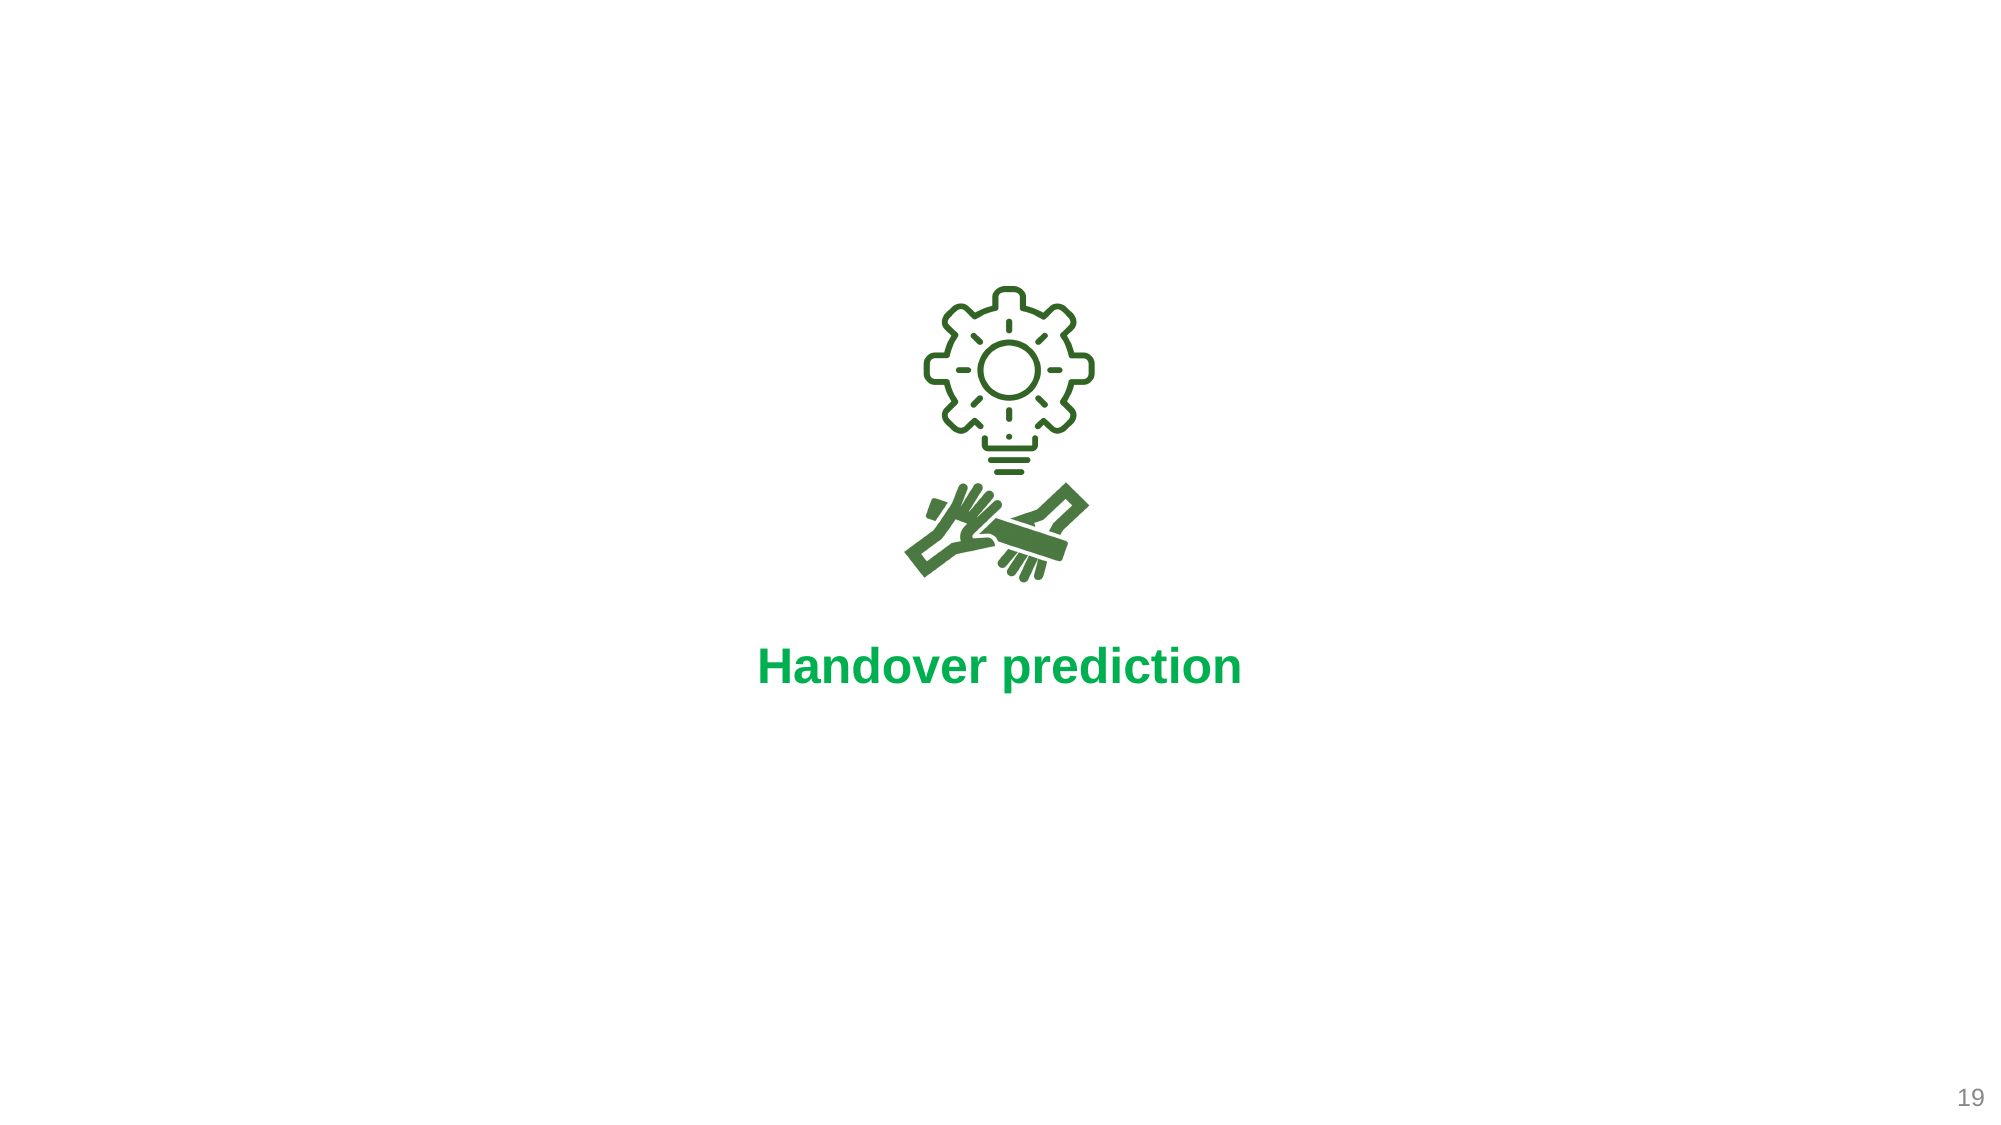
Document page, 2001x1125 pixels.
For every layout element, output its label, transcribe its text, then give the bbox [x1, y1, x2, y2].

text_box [901, 285, 1099, 597]
slide_number 19 [1656, 1066, 2000, 1125]
text_box Handover prediction [737, 626, 1263, 702]
